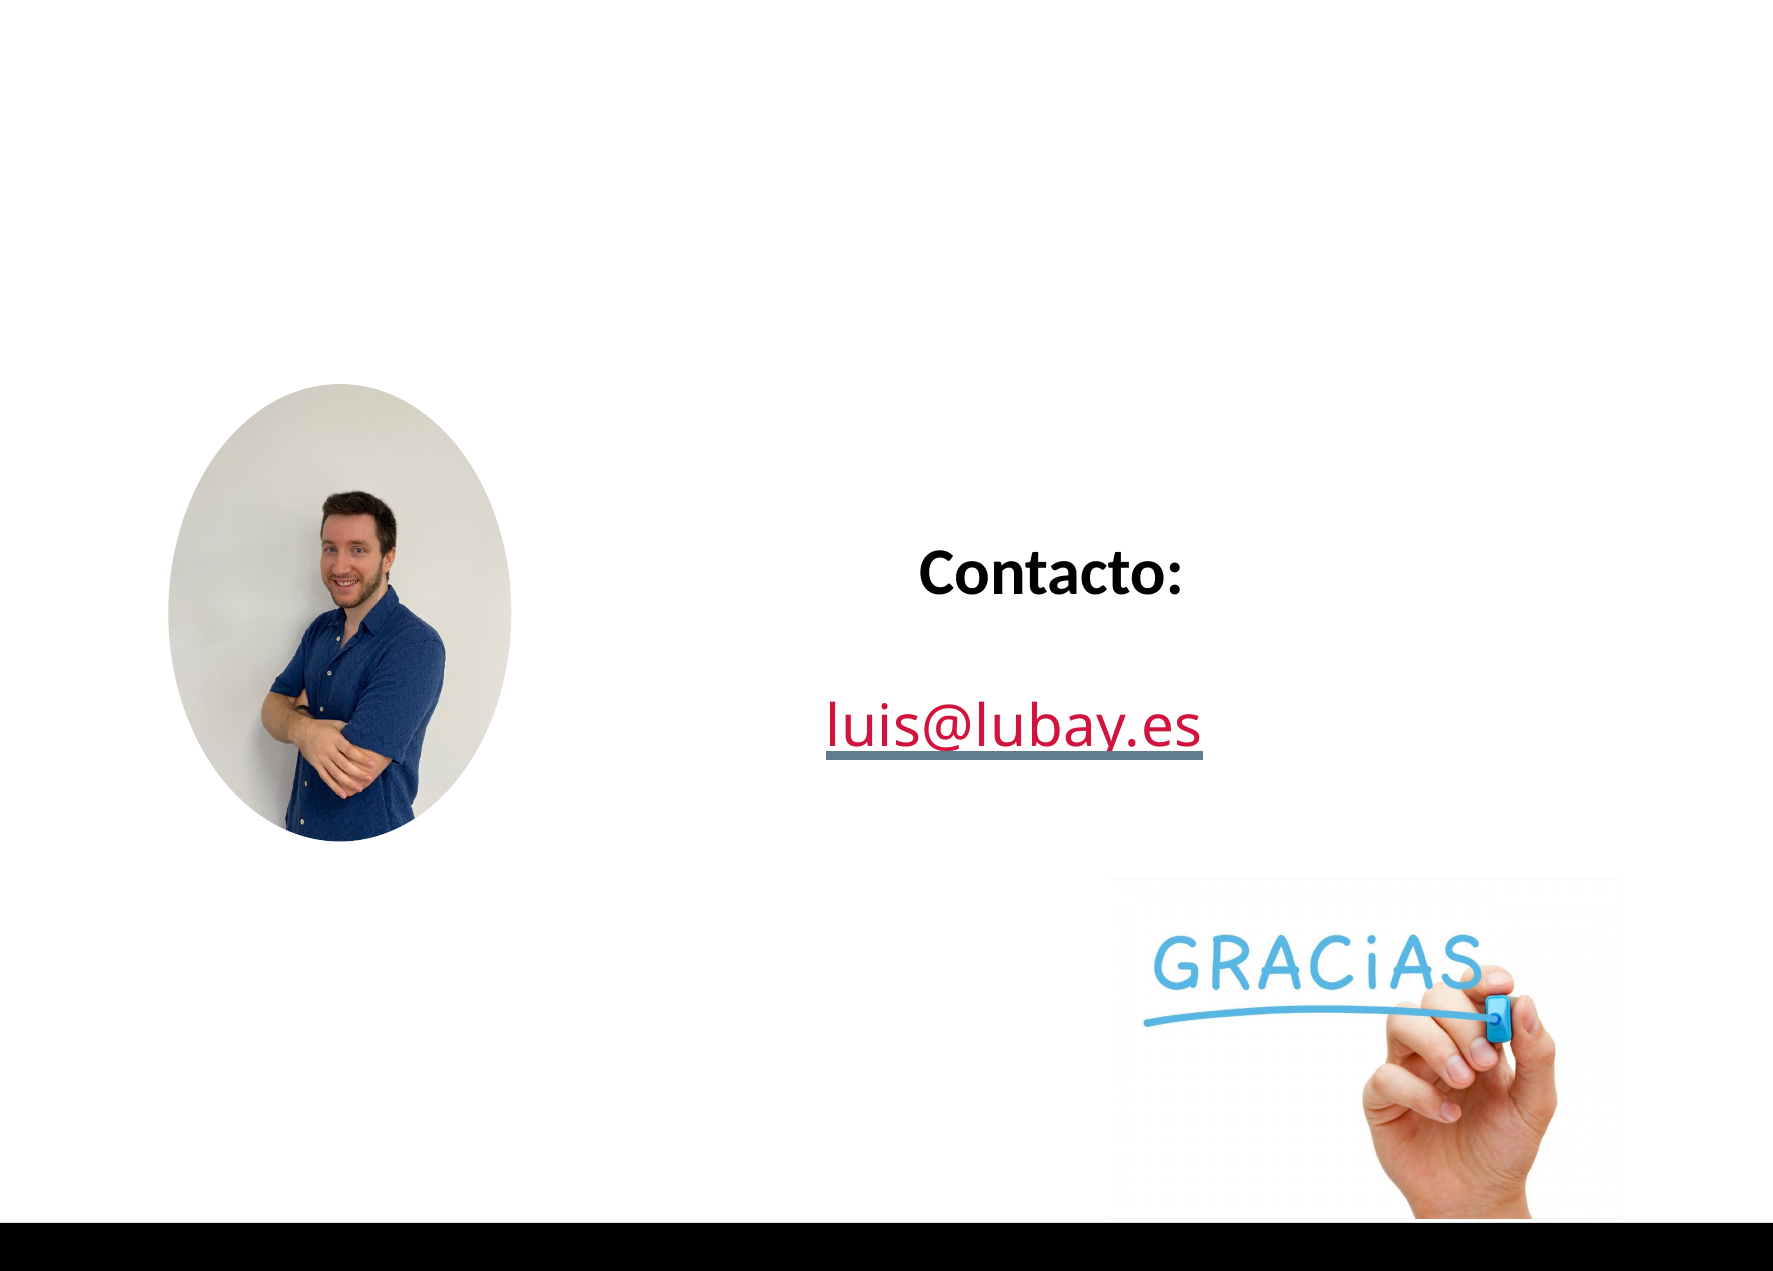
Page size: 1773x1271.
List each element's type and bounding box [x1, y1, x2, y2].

text_box [102, 142, 1692, 1220]
